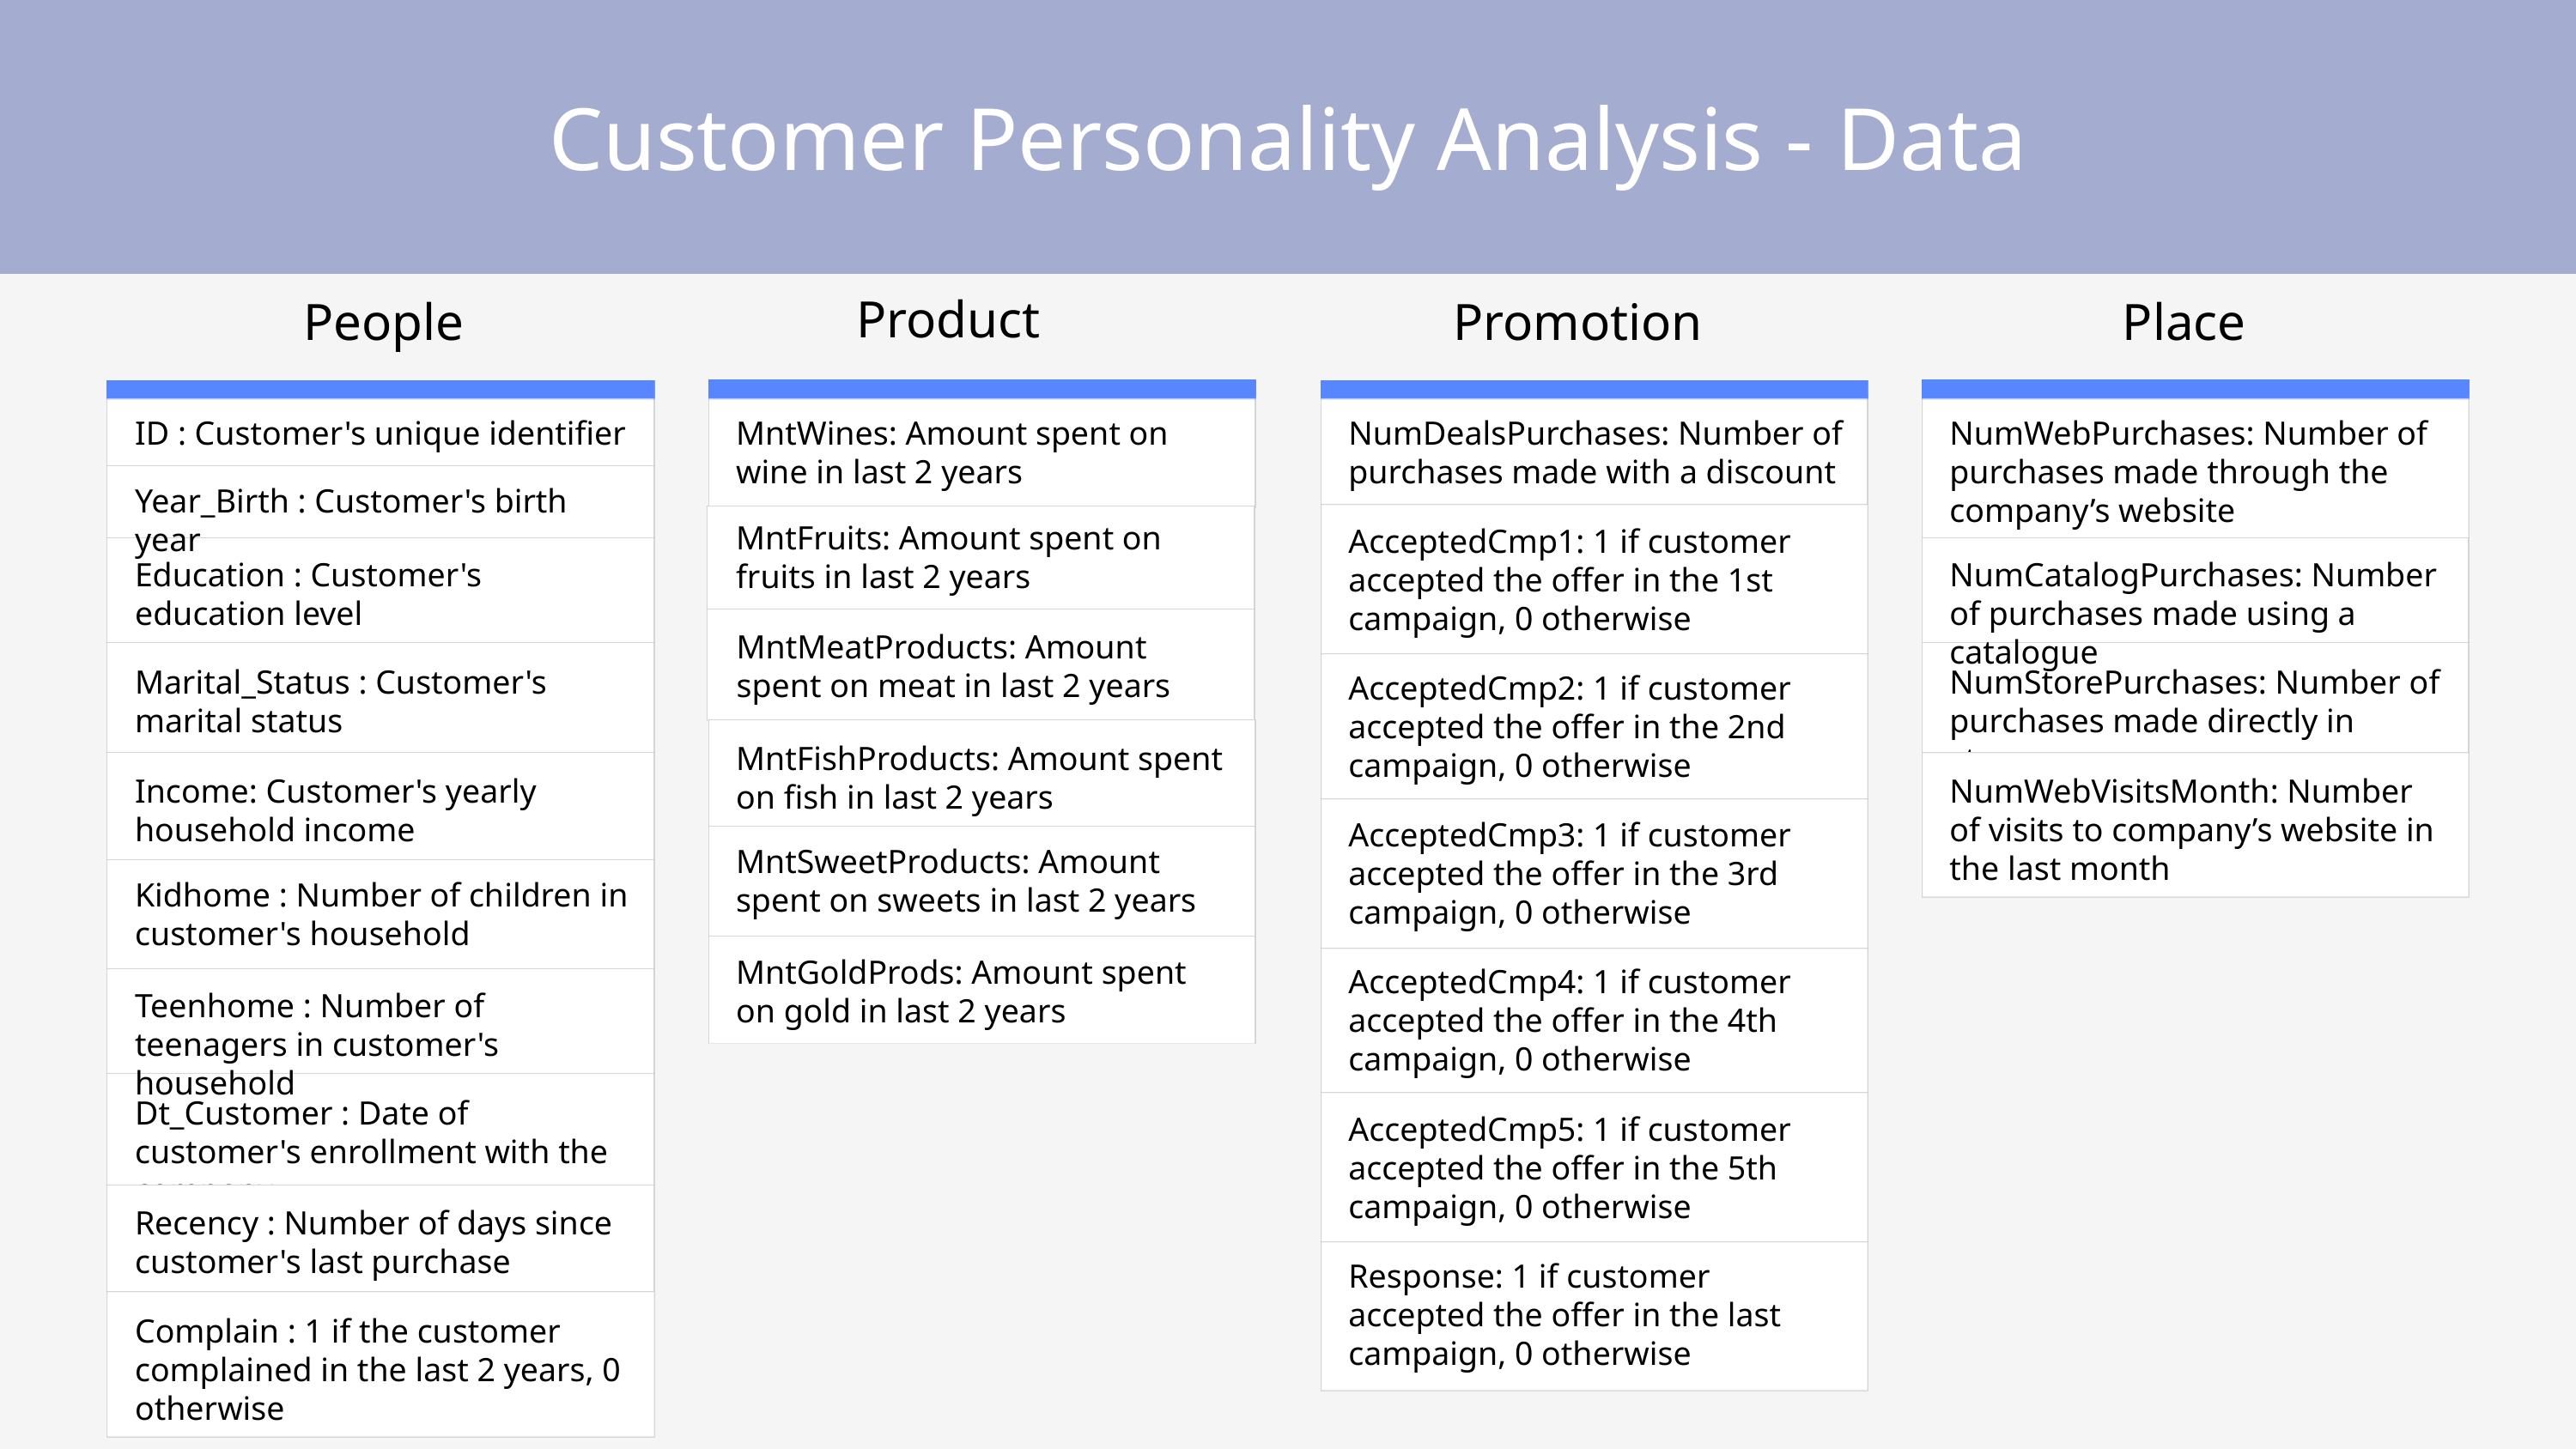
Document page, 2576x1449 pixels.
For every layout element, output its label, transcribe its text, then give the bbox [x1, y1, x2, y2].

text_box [707, 506, 1255, 608]
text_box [106, 537, 655, 642]
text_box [1922, 752, 2470, 898]
text_box Place [1838, 284, 2530, 357]
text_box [708, 826, 1256, 935]
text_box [708, 719, 1256, 826]
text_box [1922, 407, 2470, 537]
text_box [1922, 642, 2470, 752]
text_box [1922, 380, 2470, 401]
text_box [707, 608, 1255, 718]
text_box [106, 858, 655, 968]
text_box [0, 0, 2576, 274]
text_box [106, 642, 655, 752]
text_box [1321, 653, 1868, 797]
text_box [1321, 407, 1869, 503]
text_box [106, 1073, 655, 1185]
text_box Promotion [1232, 284, 1838, 357]
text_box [106, 1291, 655, 1439]
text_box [1922, 537, 2470, 642]
text_box People [118, 284, 649, 357]
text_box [1321, 504, 1869, 653]
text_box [708, 935, 1256, 1044]
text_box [708, 406, 1256, 506]
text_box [106, 1185, 655, 1291]
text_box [106, 464, 655, 537]
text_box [1321, 1241, 1868, 1392]
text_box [106, 406, 655, 464]
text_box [1321, 948, 1868, 1092]
text_box Product [603, 283, 1294, 355]
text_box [1321, 797, 1868, 947]
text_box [106, 380, 655, 401]
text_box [708, 380, 1256, 401]
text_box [1321, 1092, 1868, 1241]
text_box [1321, 380, 1869, 401]
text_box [106, 752, 655, 858]
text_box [106, 968, 655, 1073]
